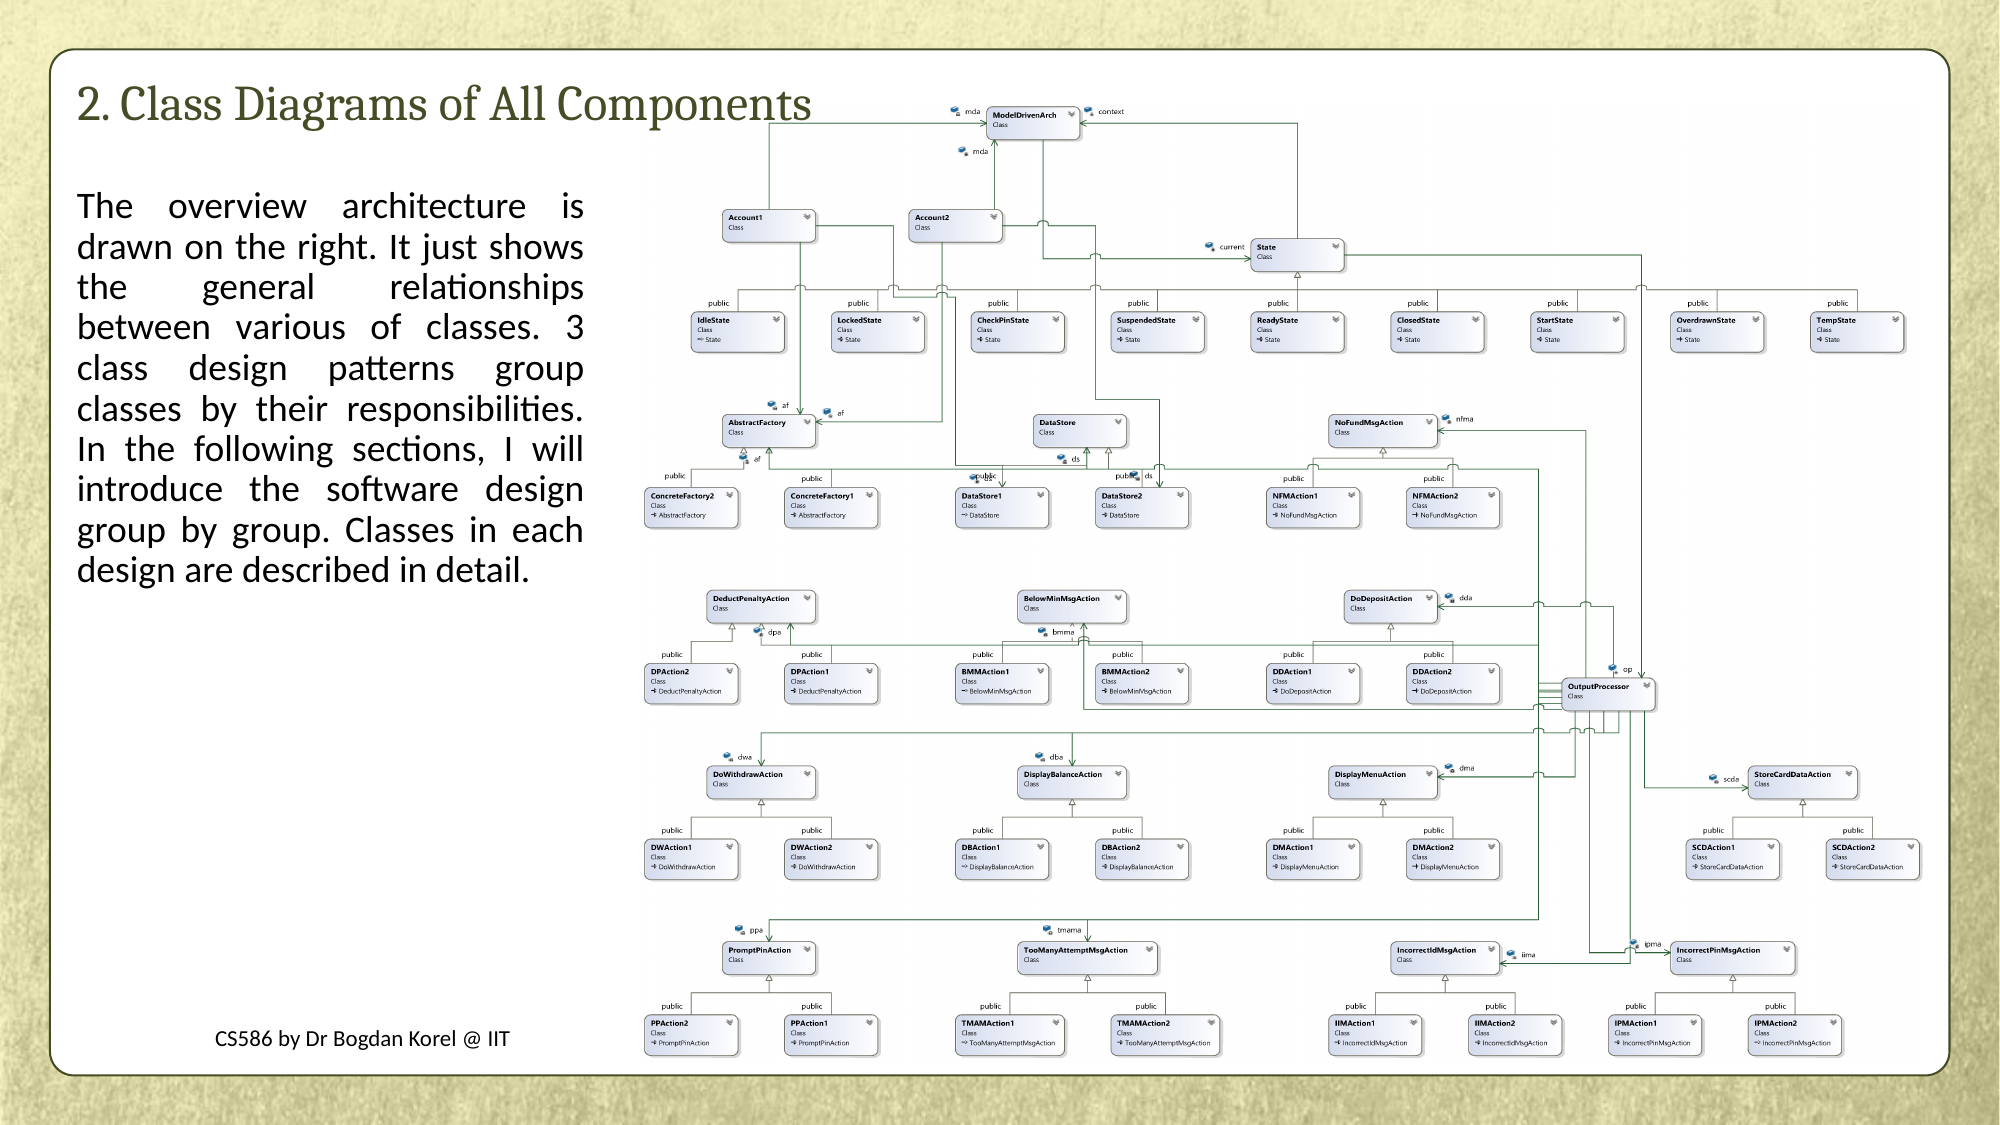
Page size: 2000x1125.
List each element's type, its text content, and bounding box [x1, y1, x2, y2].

text_box The overview architecture is drawn on the right. It just shows the general relationships between various of classes. 3 class design patterns group classes by their responsibilities. In the following sections, I will introduce the software design group by group. Classes in each design are described in detail. [62, 178, 600, 599]
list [637, 102, 1925, 1065]
footer CS586 by Dr Bogdan Korel @ IIT [199, 1012, 637, 1063]
title 2. Class Diagrams of All Components [62, 62, 1662, 142]
